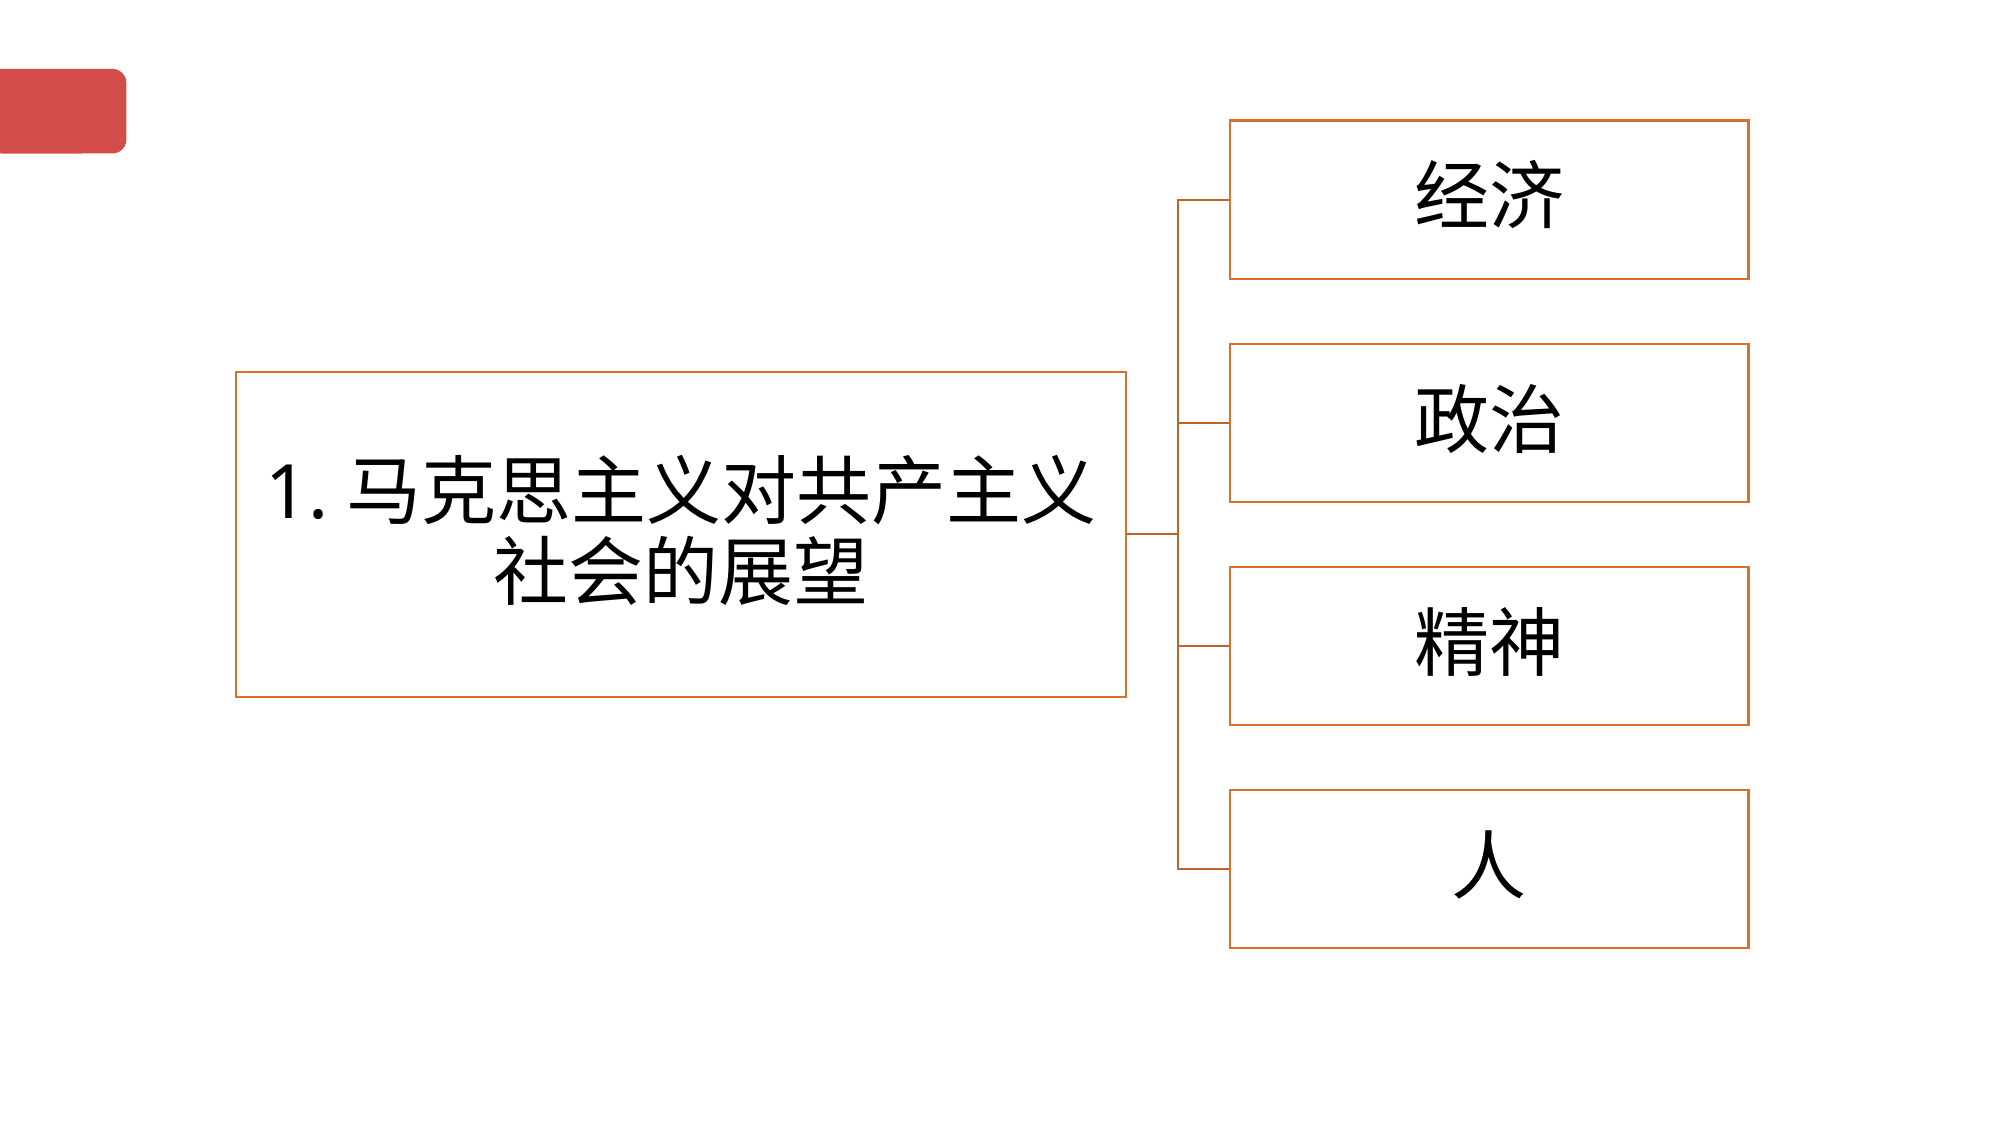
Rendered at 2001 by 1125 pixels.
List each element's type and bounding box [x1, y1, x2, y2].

text_box [0, 120, 1985, 949]
